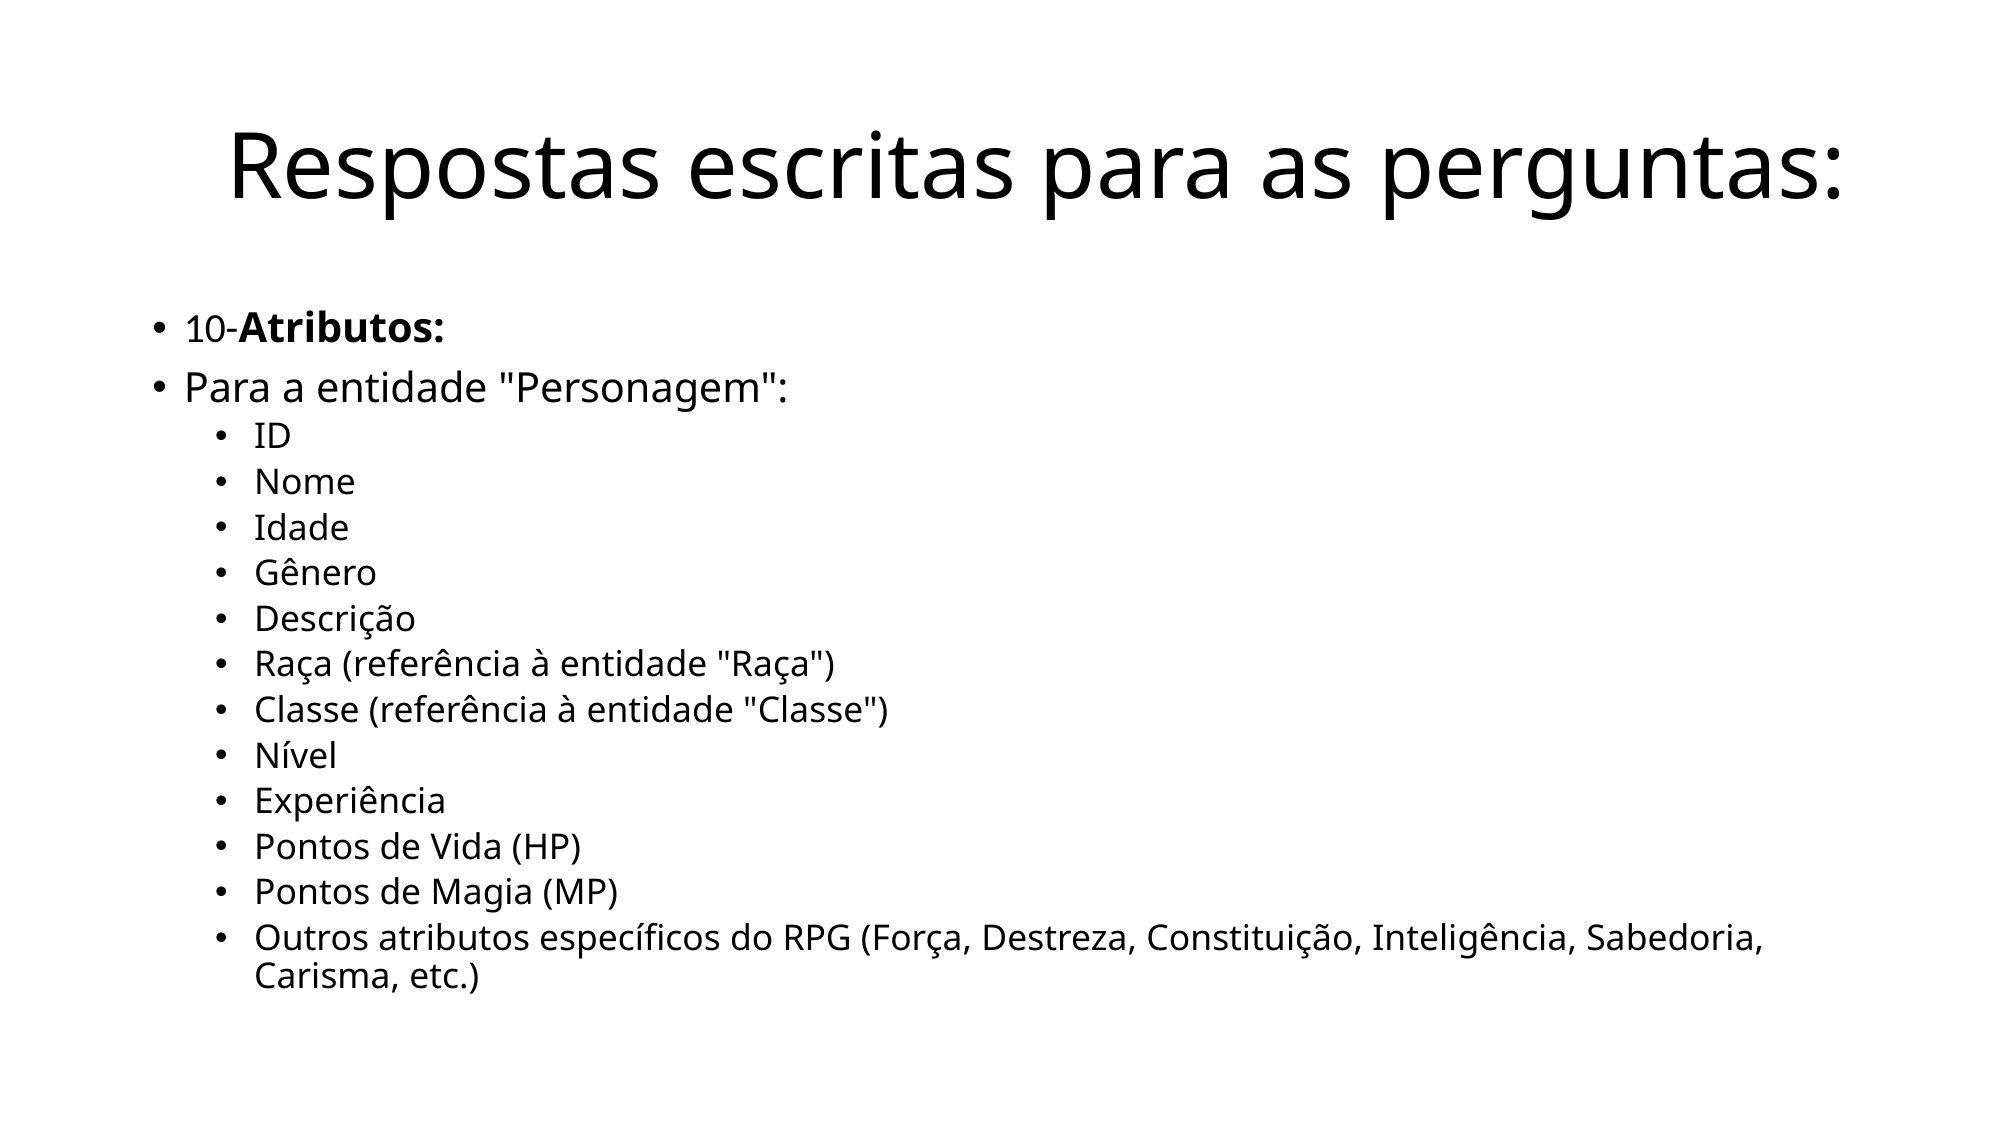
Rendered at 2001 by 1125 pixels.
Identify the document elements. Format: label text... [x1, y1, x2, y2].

list 10-Atributos: Para a entidade "Personagem": ID Nome Idade Gênero Descrição Raça (referência à entidade "Raça") Classe (referência à entidade "Classe") Nível Experiência Pontos de Vida (HP) Pontos de Magia (MP) Outros atributos específicos do RPG (Força, Destreza, Constituição, Inteligência, Sabedoria, Carisma, etc.) [137, 299, 1863, 1014]
title Respostas escritas para as perguntas: [137, 59, 1863, 278]
